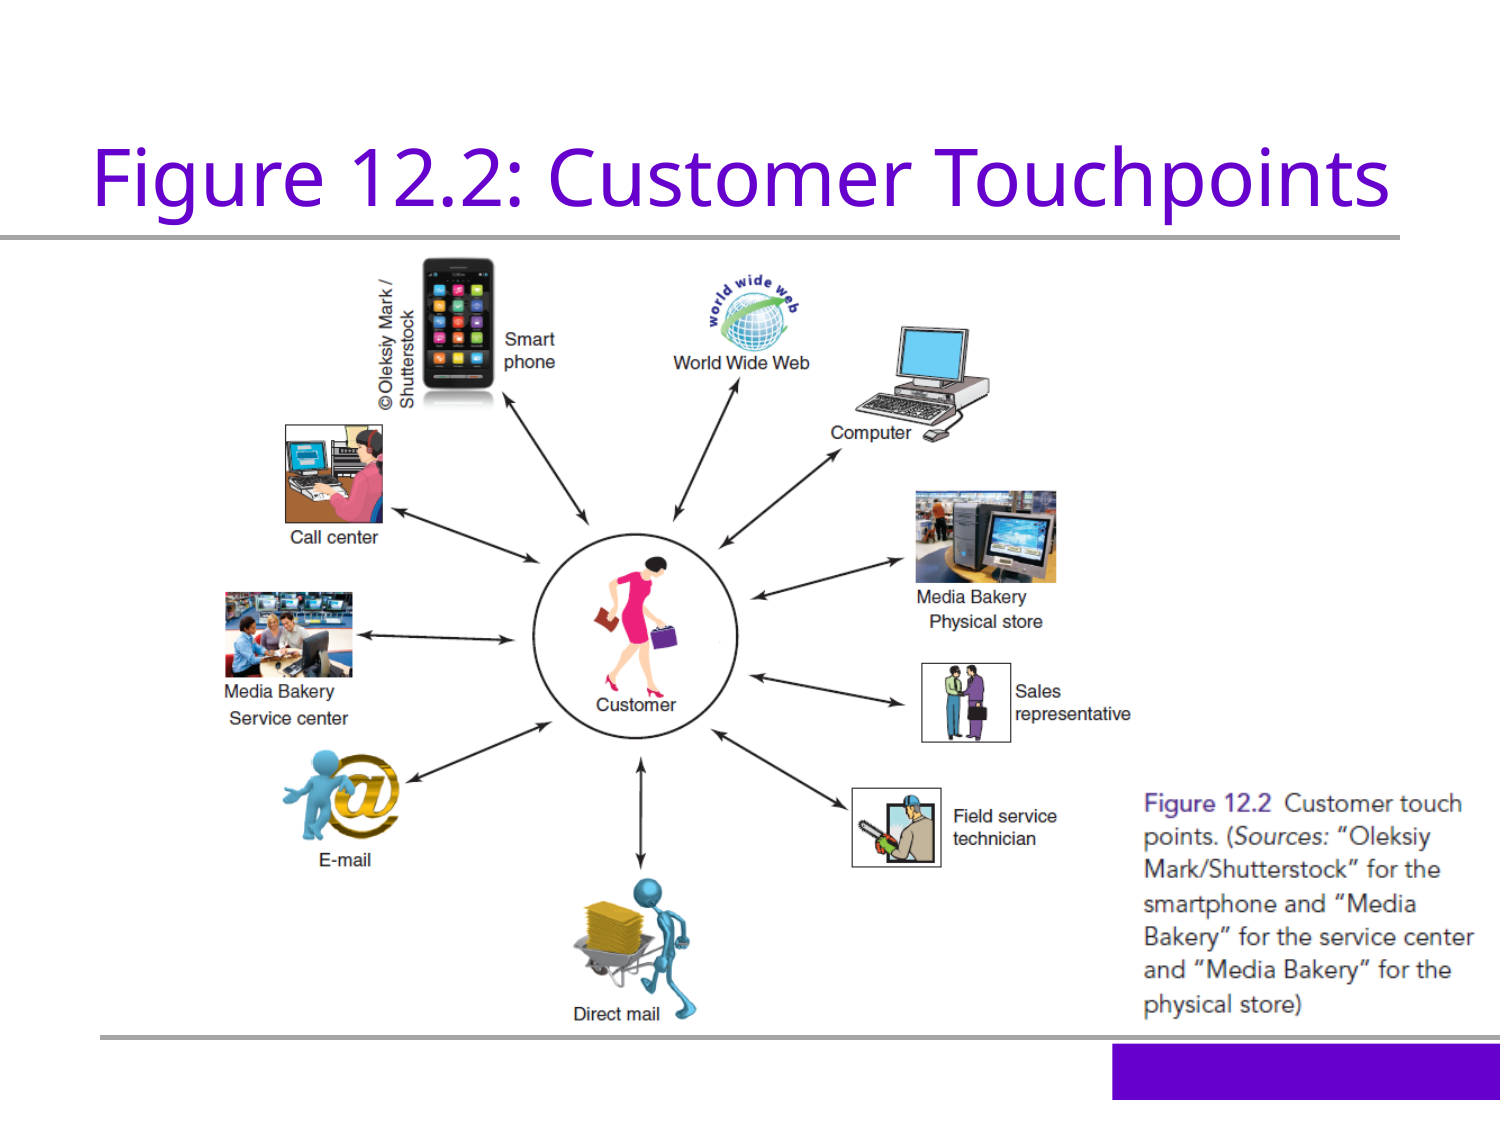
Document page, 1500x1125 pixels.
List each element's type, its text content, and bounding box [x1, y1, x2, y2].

picture [1137, 787, 1482, 1027]
subtitle Figure 12.2: Customer Touchpoints [75, 12, 1413, 238]
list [212, 249, 1135, 1026]
